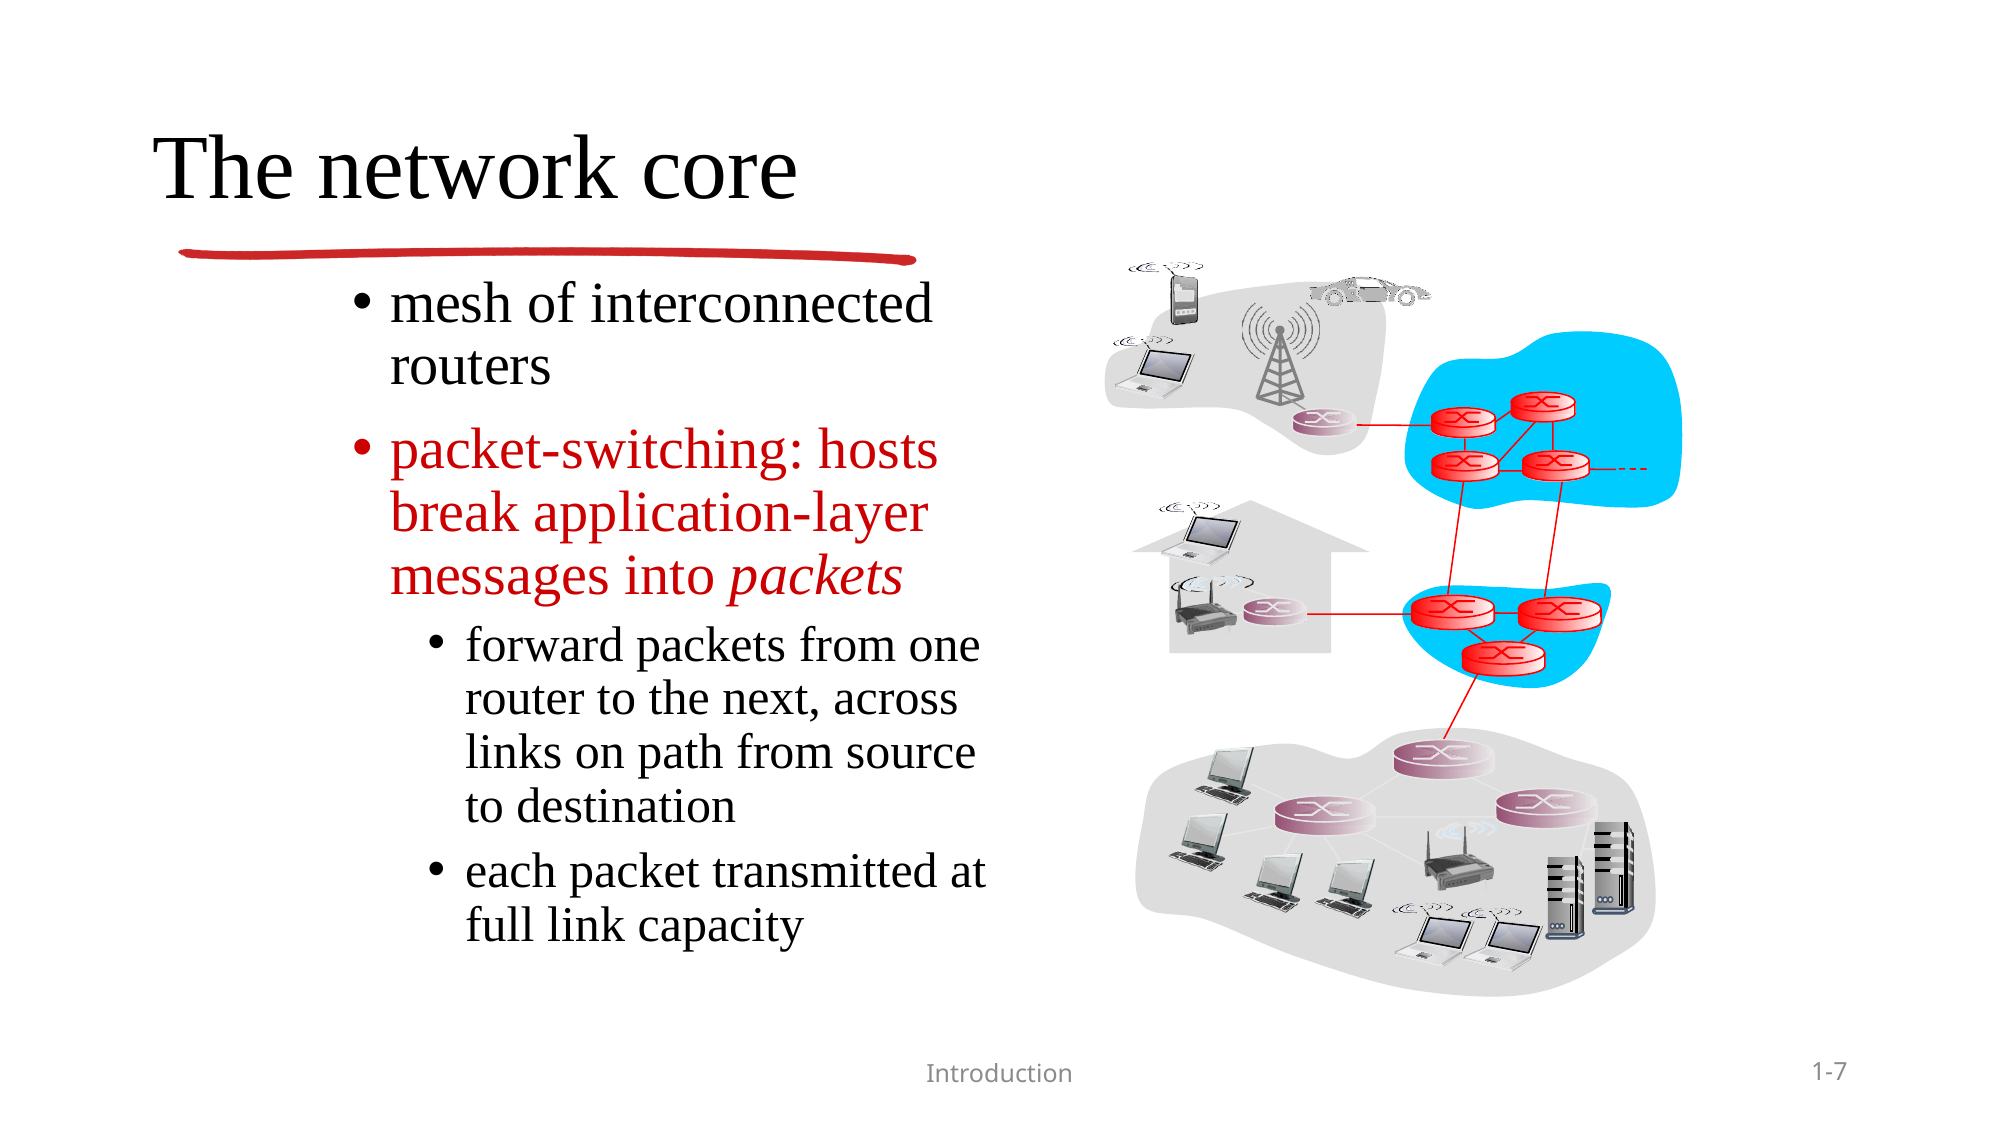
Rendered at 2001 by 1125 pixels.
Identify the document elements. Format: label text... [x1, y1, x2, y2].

text_box [1285, 306, 1387, 456]
text_box [1104, 281, 1307, 434]
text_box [1391, 901, 1475, 968]
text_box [1431, 407, 1496, 438]
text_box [1273, 795, 1377, 836]
list mesh of interconnected routers packet-switching: hosts break application-layer messages into packets forward packets from one router to the next, across links on path from source to destination each packet transmitted at full link capacity [337, 278, 1039, 1027]
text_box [1431, 451, 1499, 482]
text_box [1424, 821, 1498, 891]
text_box [1415, 583, 1611, 626]
text_box [1402, 614, 1600, 689]
title The network core [137, 59, 1863, 278]
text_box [1592, 822, 1634, 914]
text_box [1281, 394, 1357, 437]
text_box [1170, 574, 1254, 633]
text_box [1402, 598, 1411, 614]
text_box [1546, 856, 1584, 939]
picture [1307, 273, 1432, 306]
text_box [1511, 392, 1576, 422]
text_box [1462, 641, 1546, 676]
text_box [1242, 302, 1320, 405]
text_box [1518, 597, 1602, 632]
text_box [1158, 500, 1242, 567]
footer Introduction [662, 1042, 1338, 1103]
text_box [1178, 744, 1255, 810]
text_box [1227, 850, 1304, 917]
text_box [1411, 595, 1495, 630]
picture [175, 242, 926, 271]
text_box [1174, 575, 1241, 635]
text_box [1111, 334, 1195, 401]
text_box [1495, 788, 1598, 829]
text_box [1135, 727, 1656, 997]
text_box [1392, 739, 1495, 780]
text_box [1152, 810, 1229, 876]
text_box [1522, 451, 1590, 481]
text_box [1127, 260, 1229, 325]
slide_number 1-7 [1412, 1042, 1863, 1103]
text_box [1242, 597, 1307, 626]
text_box [1404, 331, 1683, 509]
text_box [1130, 499, 1371, 654]
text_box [1299, 856, 1376, 923]
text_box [1460, 906, 1544, 973]
